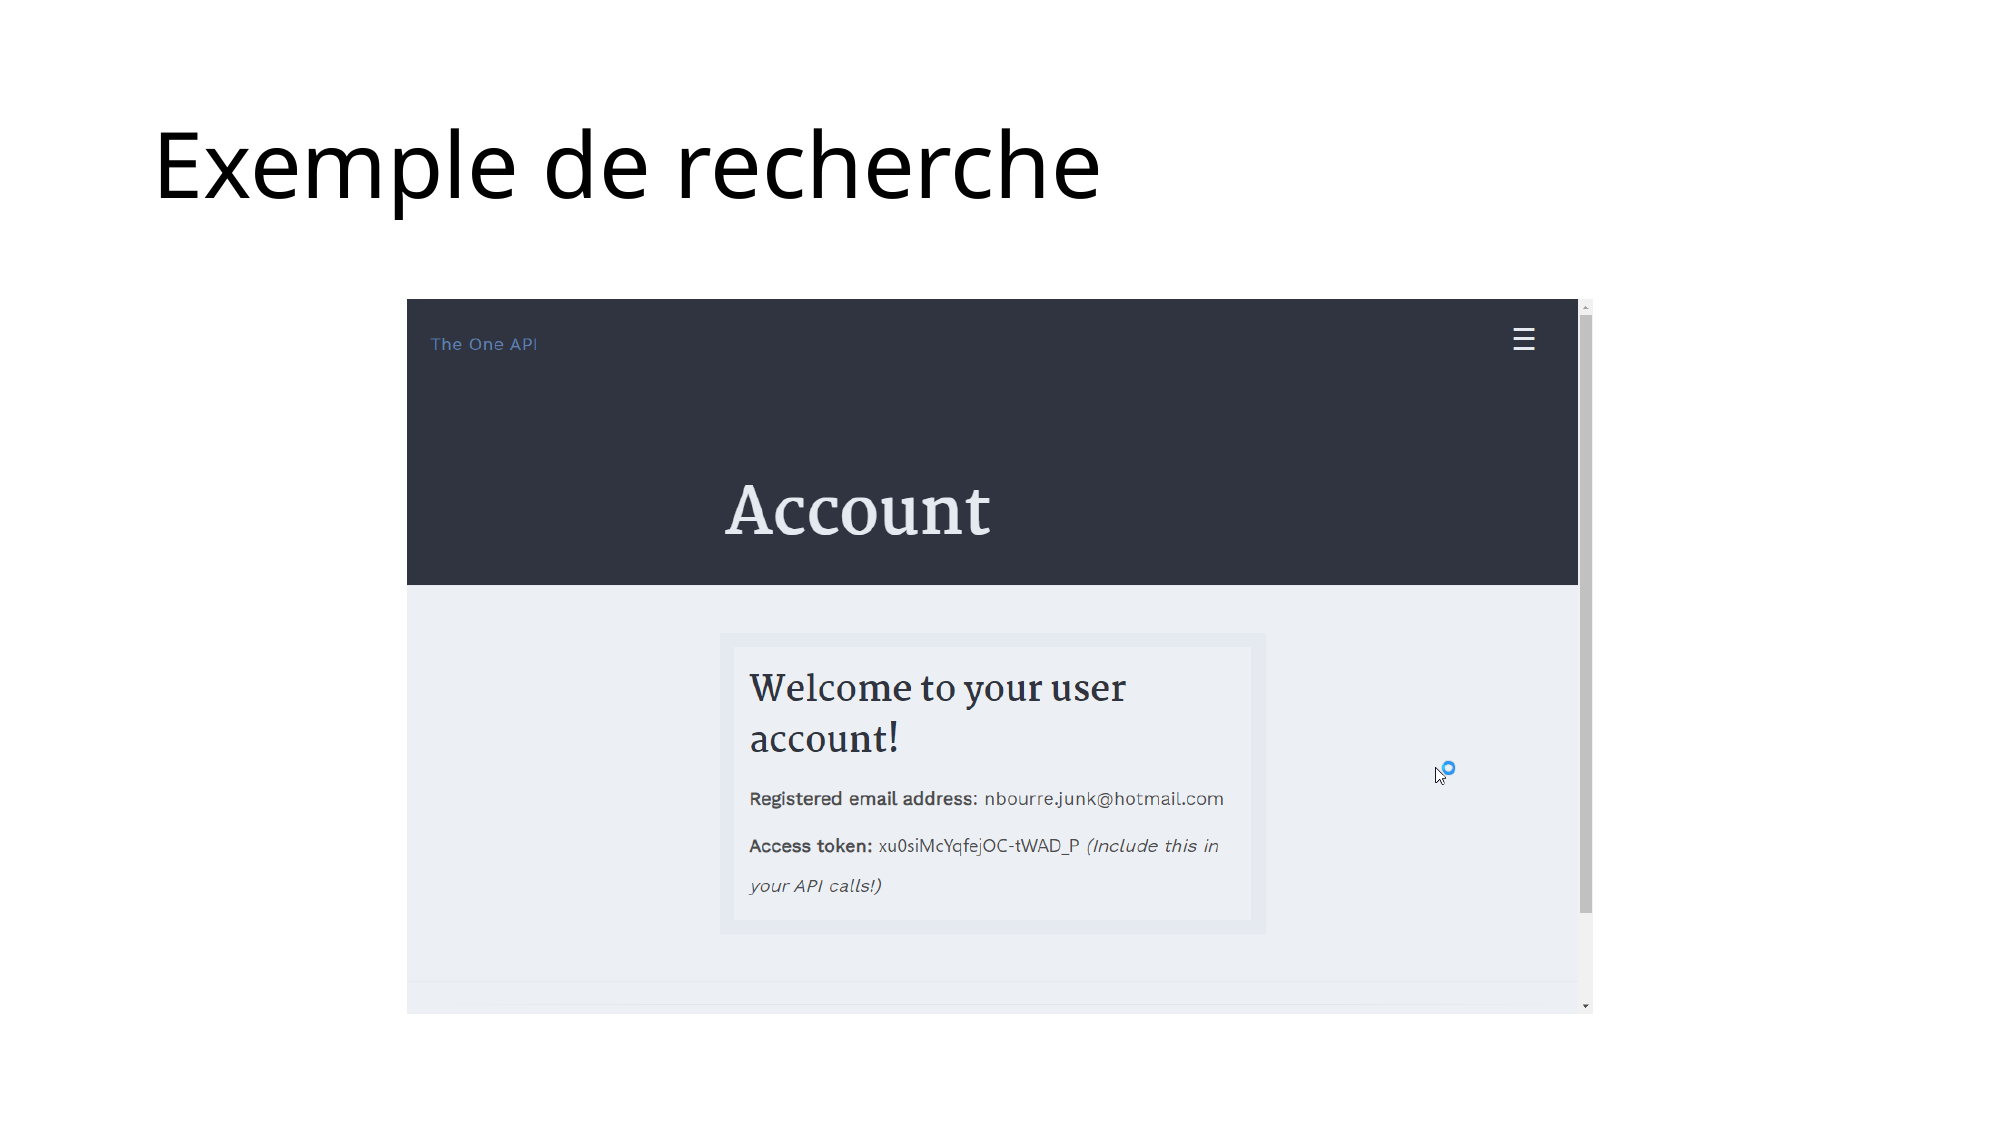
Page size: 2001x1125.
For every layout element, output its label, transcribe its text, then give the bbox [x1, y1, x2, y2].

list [407, 299, 1593, 1014]
title Exemple de recherche [137, 59, 1863, 278]
